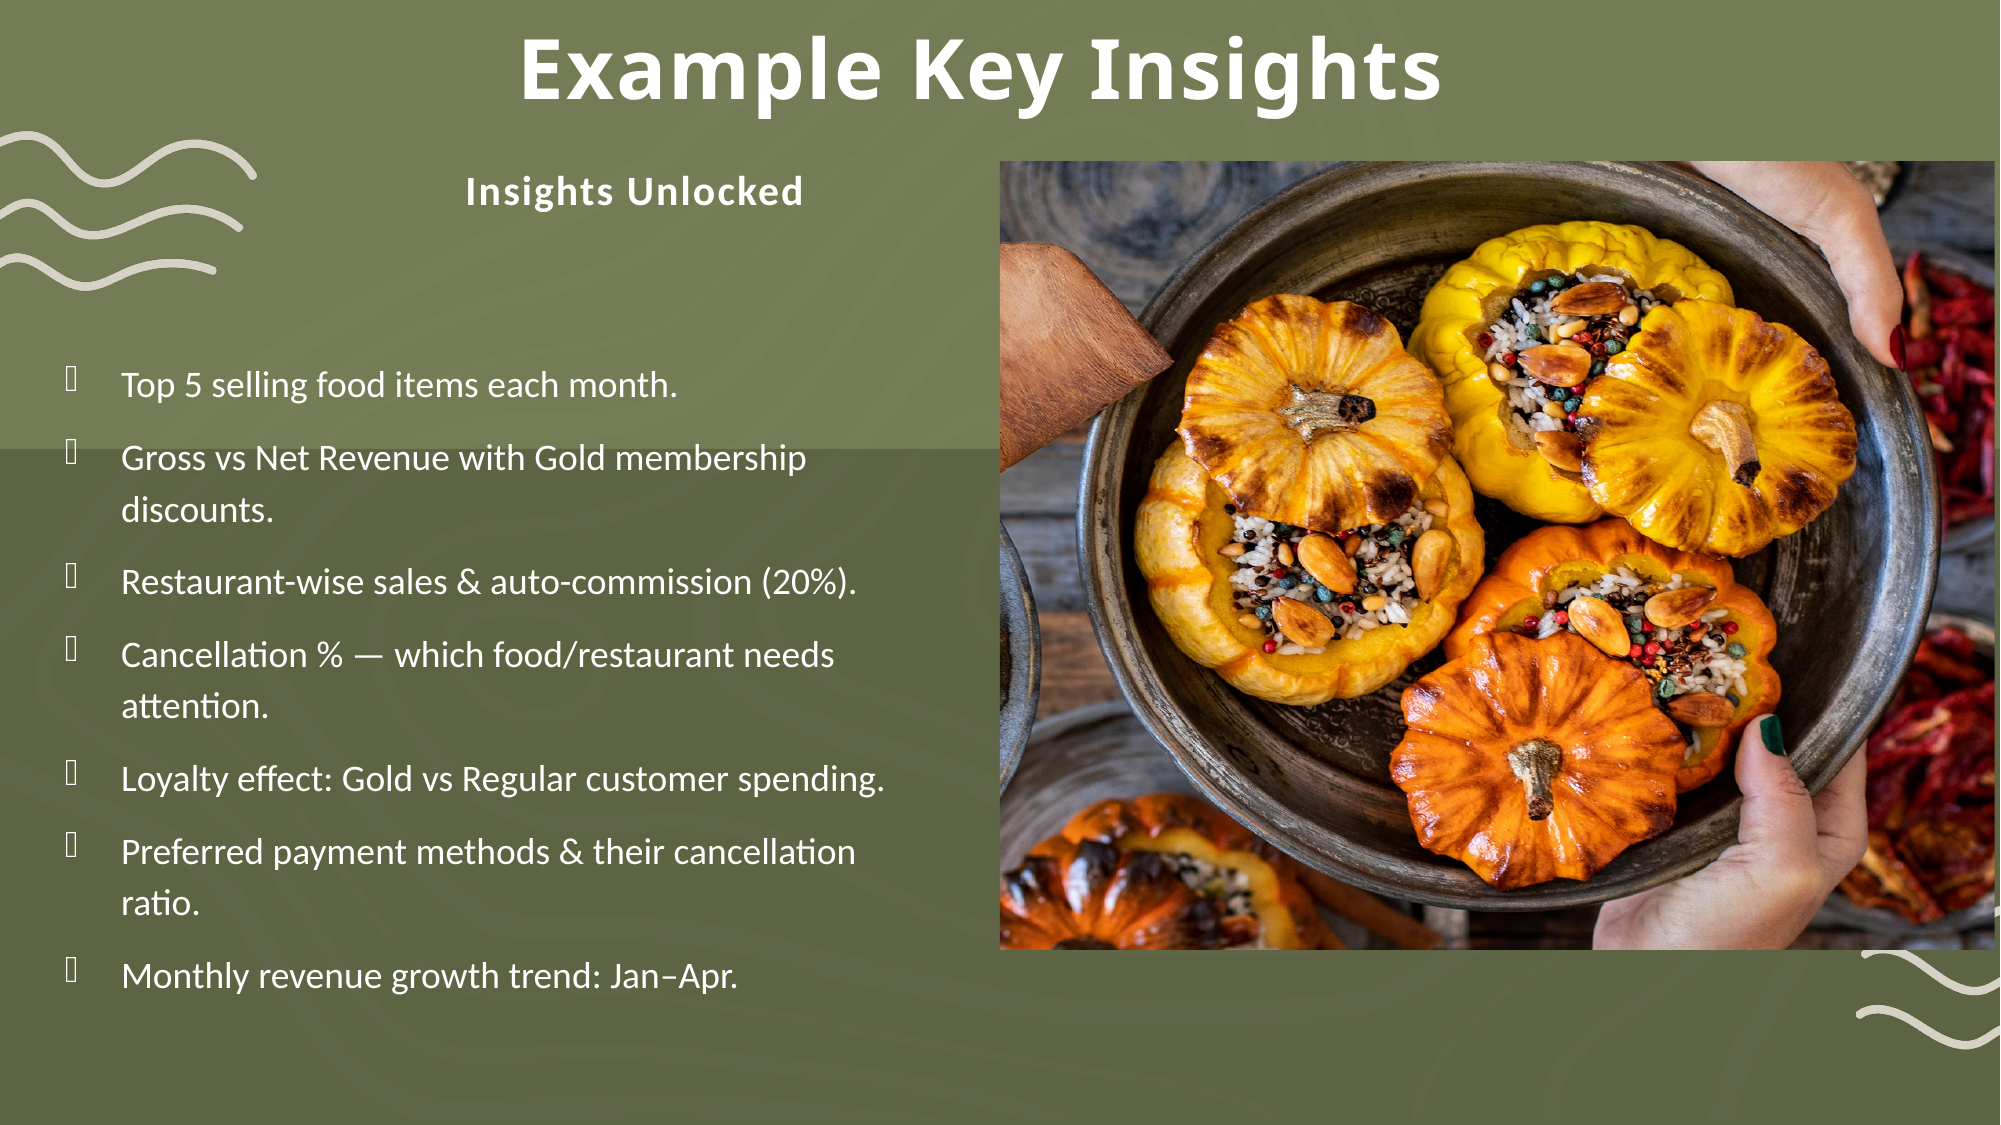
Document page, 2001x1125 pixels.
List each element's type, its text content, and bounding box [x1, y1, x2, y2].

text_box Example Key Insights [493, 20, 1767, 175]
text_box Top 5 selling food items each month. Gross vs Net Revenue with Gold membership discounts. Restaurant-wise sales & auto-commission (20%). Cancellation % — which food/restaurant needs attention. Loyalty effect: Gold vs Regular customer spending. Preferred payment methods & their cancellation ratio. Monthly revenue growth trend: Jan–Apr. [50, 346, 938, 1004]
picture [999, 161, 2001, 1076]
title Insights Unlocked [465, 161, 938, 251]
picture [0, 68, 273, 343]
